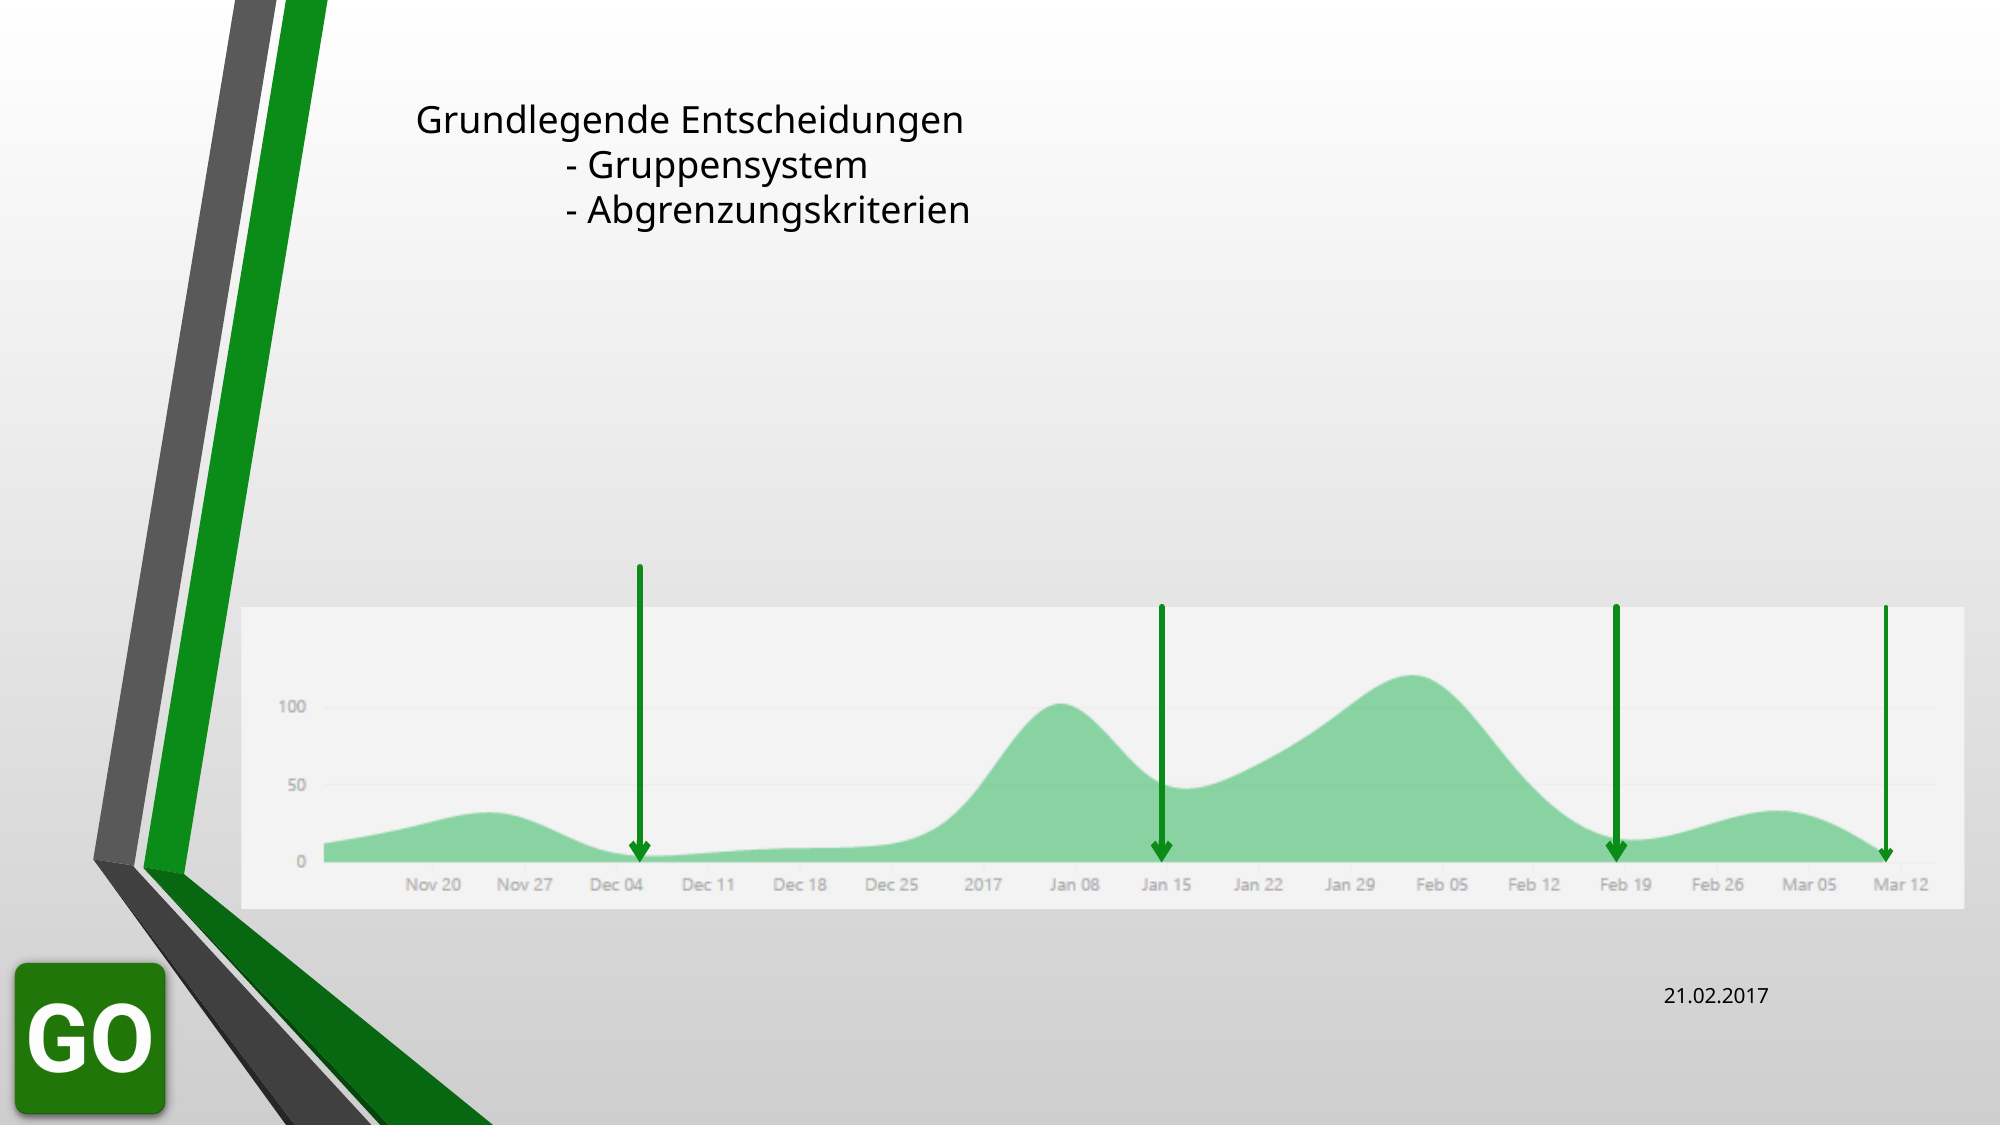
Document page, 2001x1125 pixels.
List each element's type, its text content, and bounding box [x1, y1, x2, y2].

picture [241, 606, 1965, 909]
text_box Grundlegende Entscheidungen - Gruppensystem - Abgrenzungskriterien [400, 88, 1508, 239]
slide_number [1596, 965, 1784, 1025]
picture [0, 943, 184, 1125]
